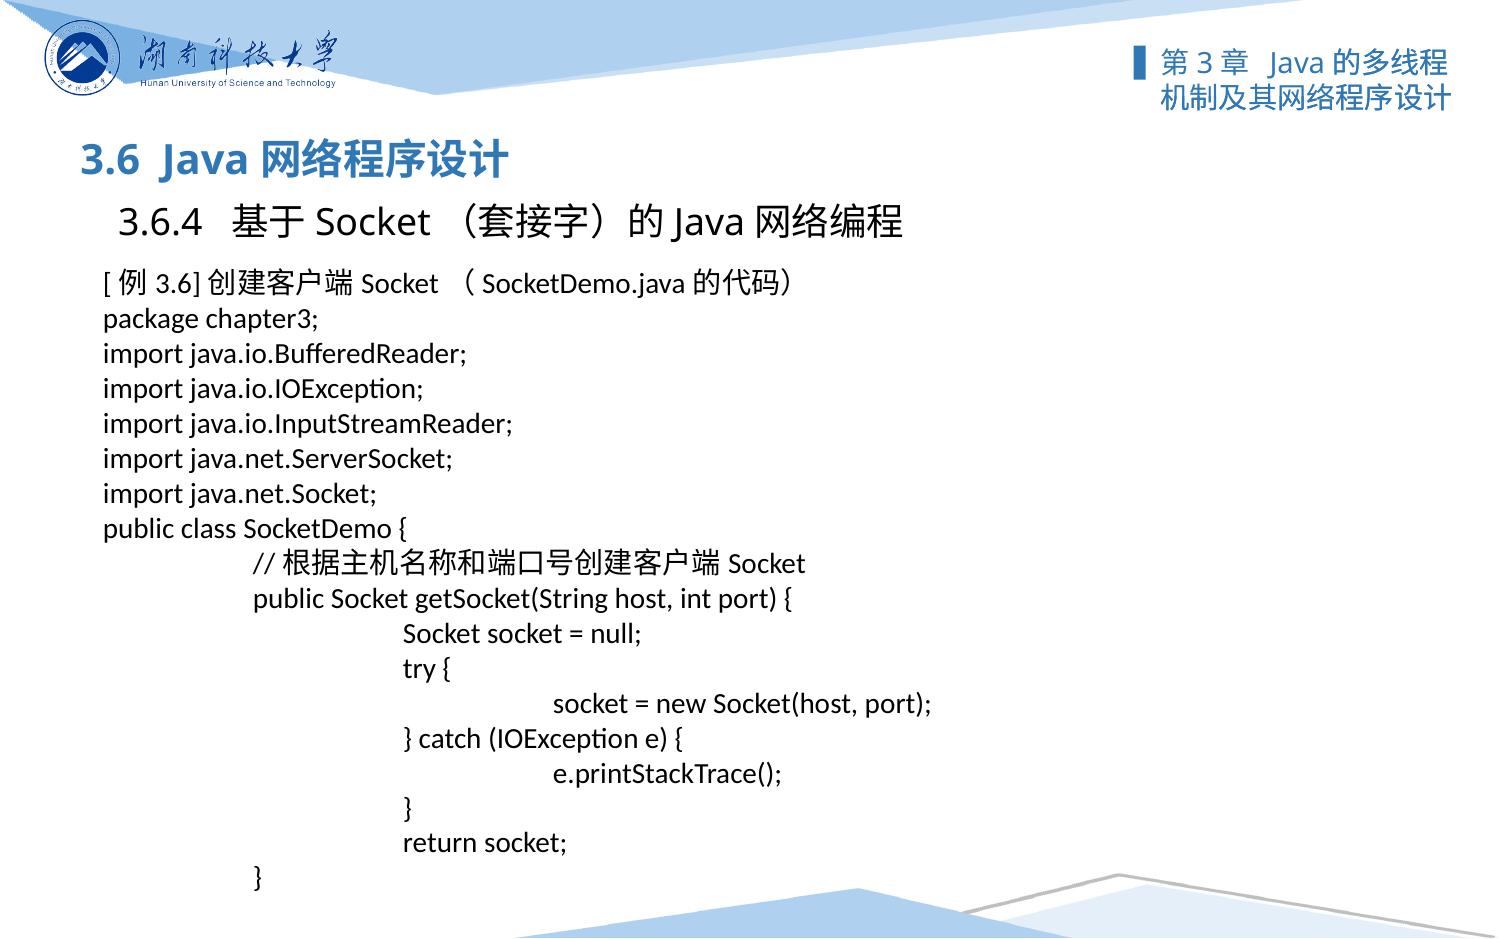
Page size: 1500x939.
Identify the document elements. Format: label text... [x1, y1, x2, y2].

text_box 3.6 Java网络程序设计 [65, 125, 711, 191]
text_box [例3.6]创建客户端Socket（SocketDemo.java的代码） package chapter3; import java.io.BufferedReader; import java.io.IOException; import java.io.InputStreamReader; import java.net.ServerSocket; import java.net.Socket; public class SocketDemo { //根据主机名称和端口号创建客户端Socket public Socket getSocket(String host, int port) { Socket socket = null; try { socket = new Socket(host, port); } catch (IOException e) { e.printStackTrace(); } return socket; } [88, 257, 1463, 461]
picture [0, 0, 1330, 99]
picture [507, 871, 1500, 939]
text_box 3.6.4 基于Socket（套接字）的Java网络编程 [103, 190, 947, 251]
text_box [1133, 37, 1486, 123]
